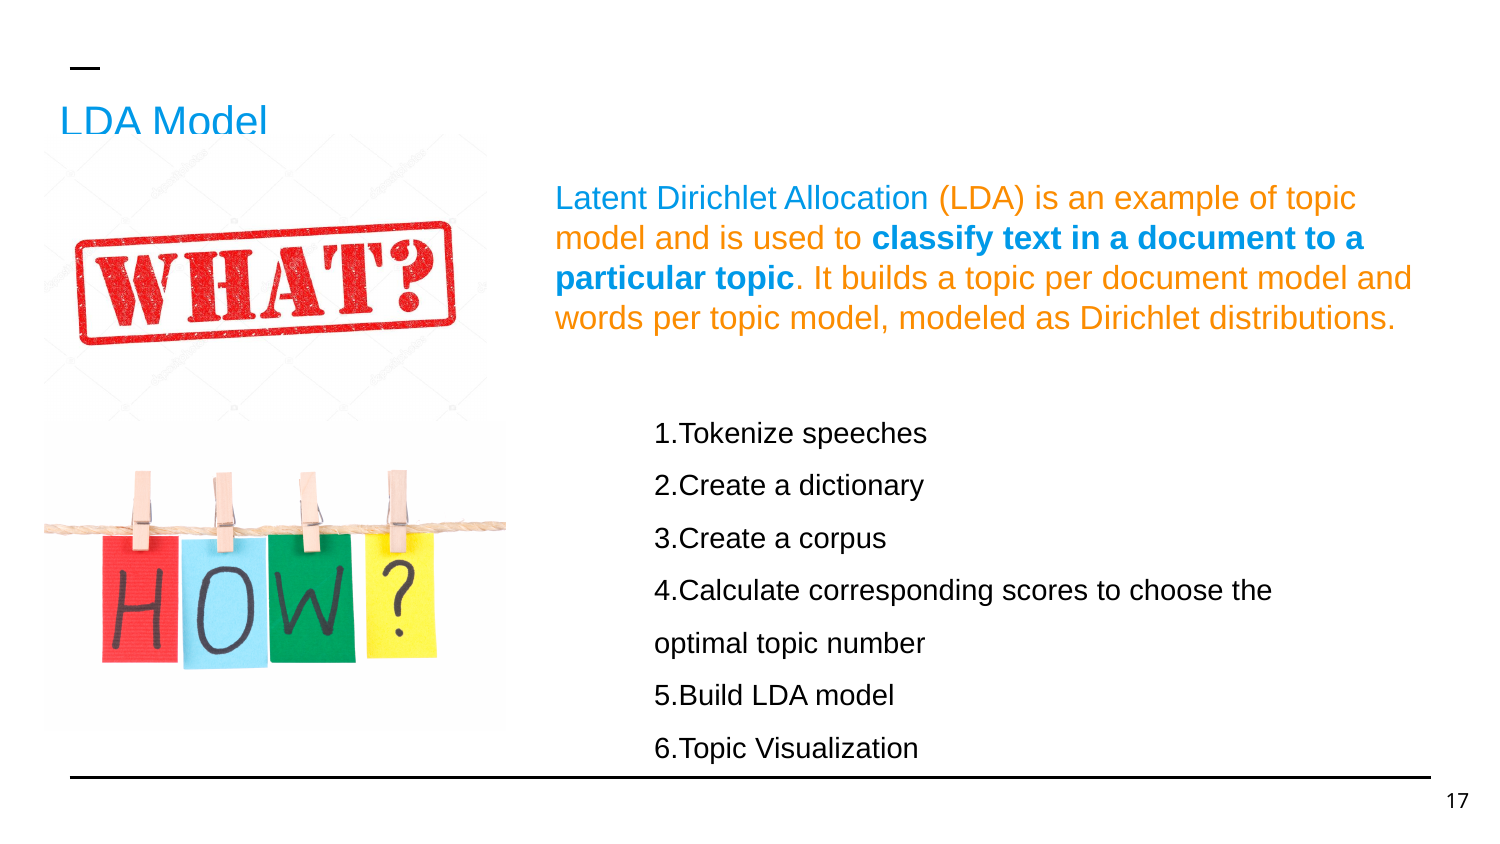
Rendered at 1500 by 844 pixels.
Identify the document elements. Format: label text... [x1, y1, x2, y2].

text_box LDA Model [44, 71, 1082, 176]
picture [44, 134, 506, 732]
text_box Latent Dirichlet Allocation (LDA) is an example of topic model and is used to classify text in a document to a particular topic. It builds a topic per document model and words per topic model, modeled as Dirichlet distributions. [540, 169, 1456, 344]
slide_number 17 [1394, 769, 1484, 834]
text_box 1.Tokenize speeches 2.Create a dictionary 3.Create a corpus 4.Calculate corresponding scores to choose the optimal topic number 5.Build LDA model 6.Topic Visualization [639, 389, 1321, 807]
